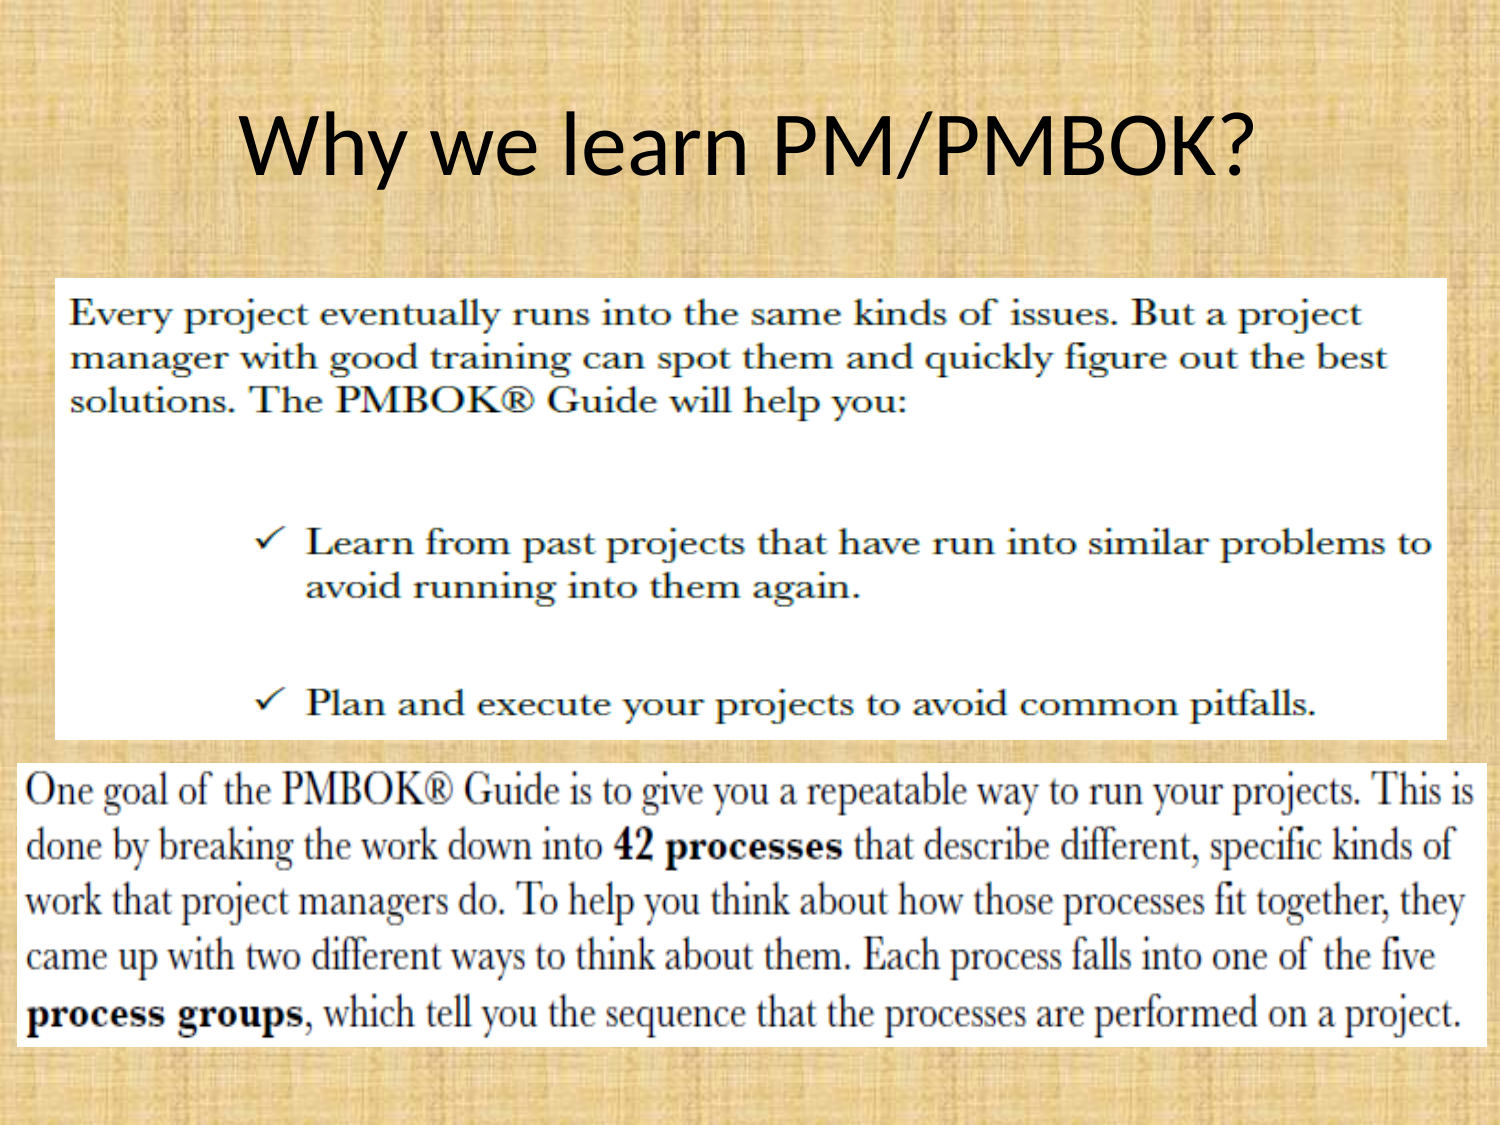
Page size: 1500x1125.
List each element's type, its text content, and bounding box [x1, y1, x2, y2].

title Why we learn PM/PMBOK? [75, 45, 1425, 233]
picture [0, 0, 1500, 1125]
